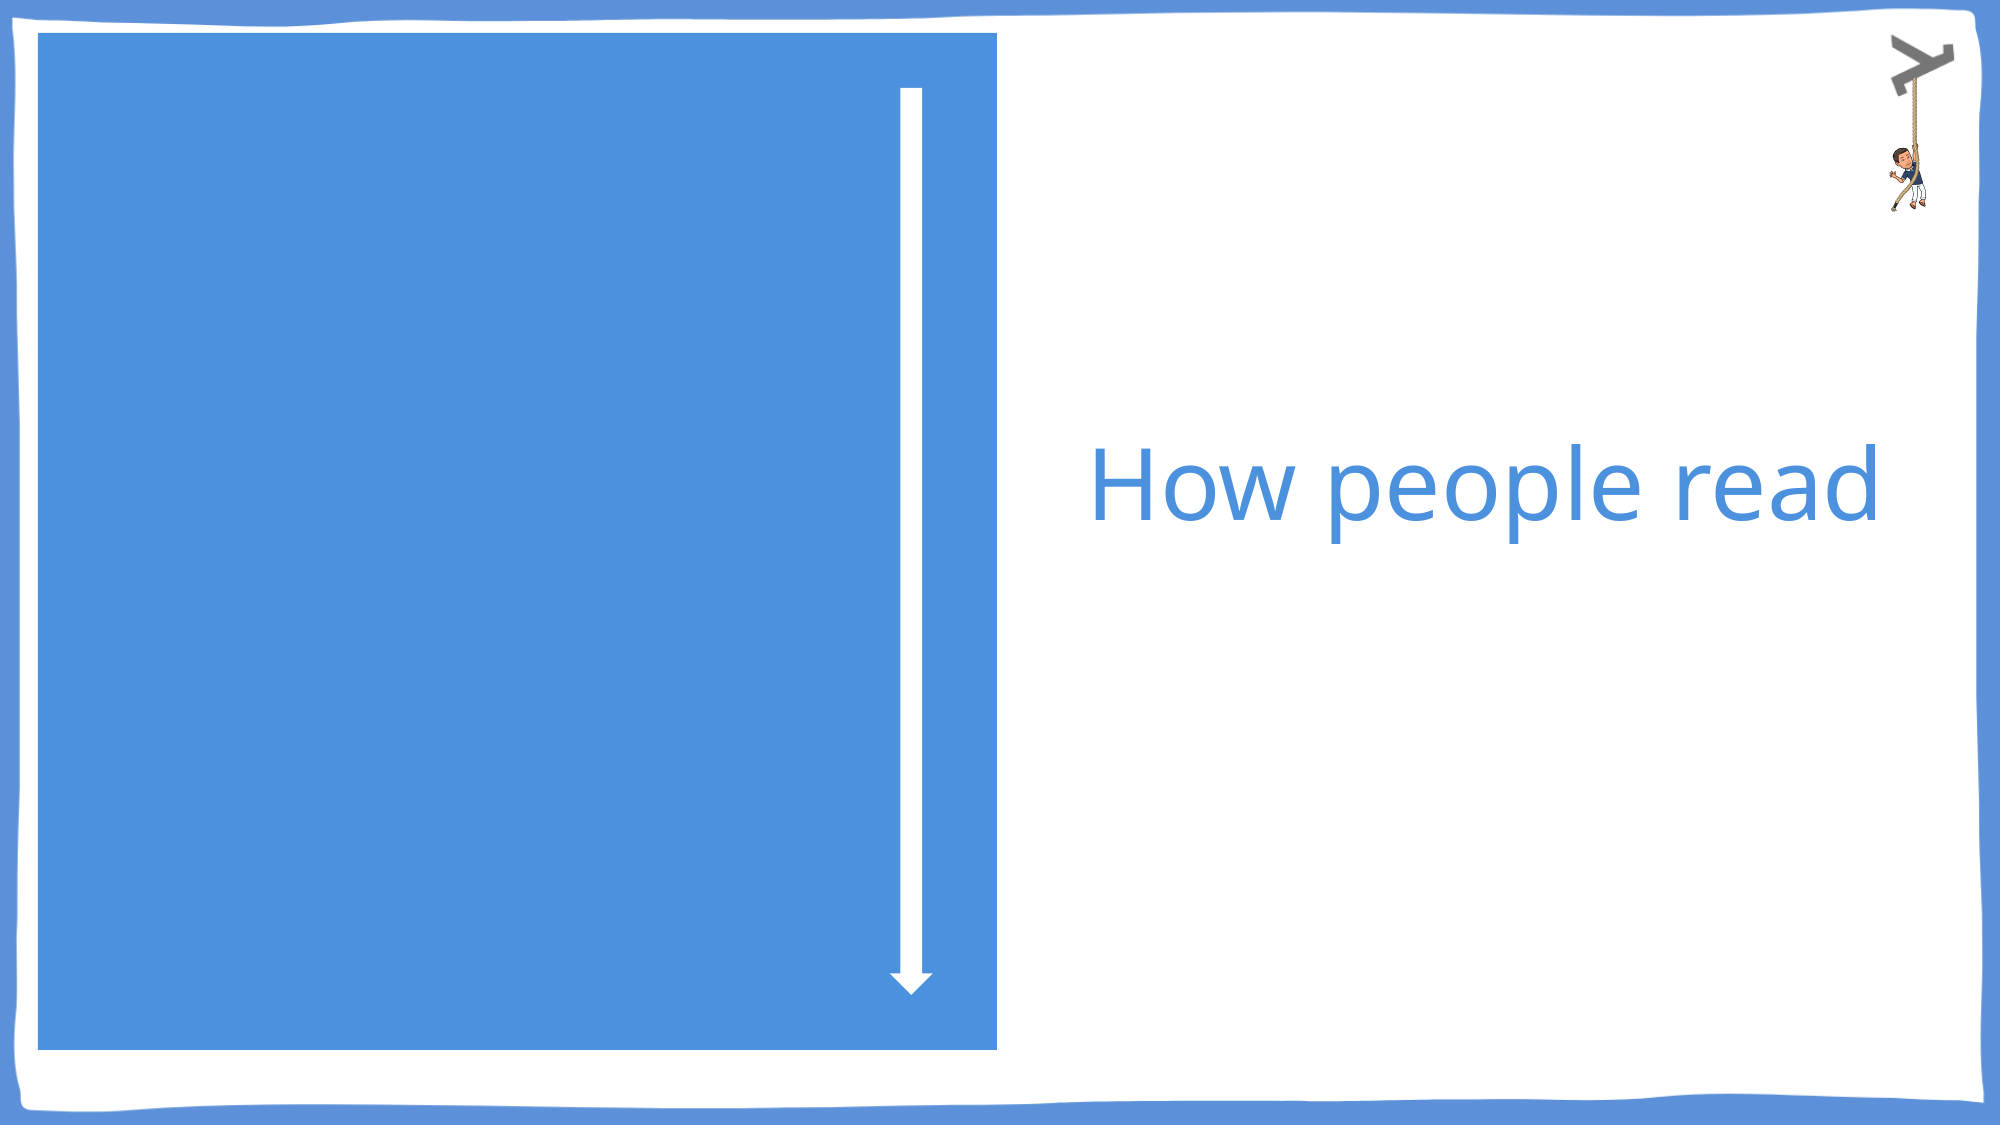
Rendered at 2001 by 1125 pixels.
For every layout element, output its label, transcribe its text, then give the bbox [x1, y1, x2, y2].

text_box [887, 85, 935, 997]
text_box [36, 31, 999, 1052]
picture [0, 0, 2000, 1125]
title How people read [997, 412, 1975, 549]
